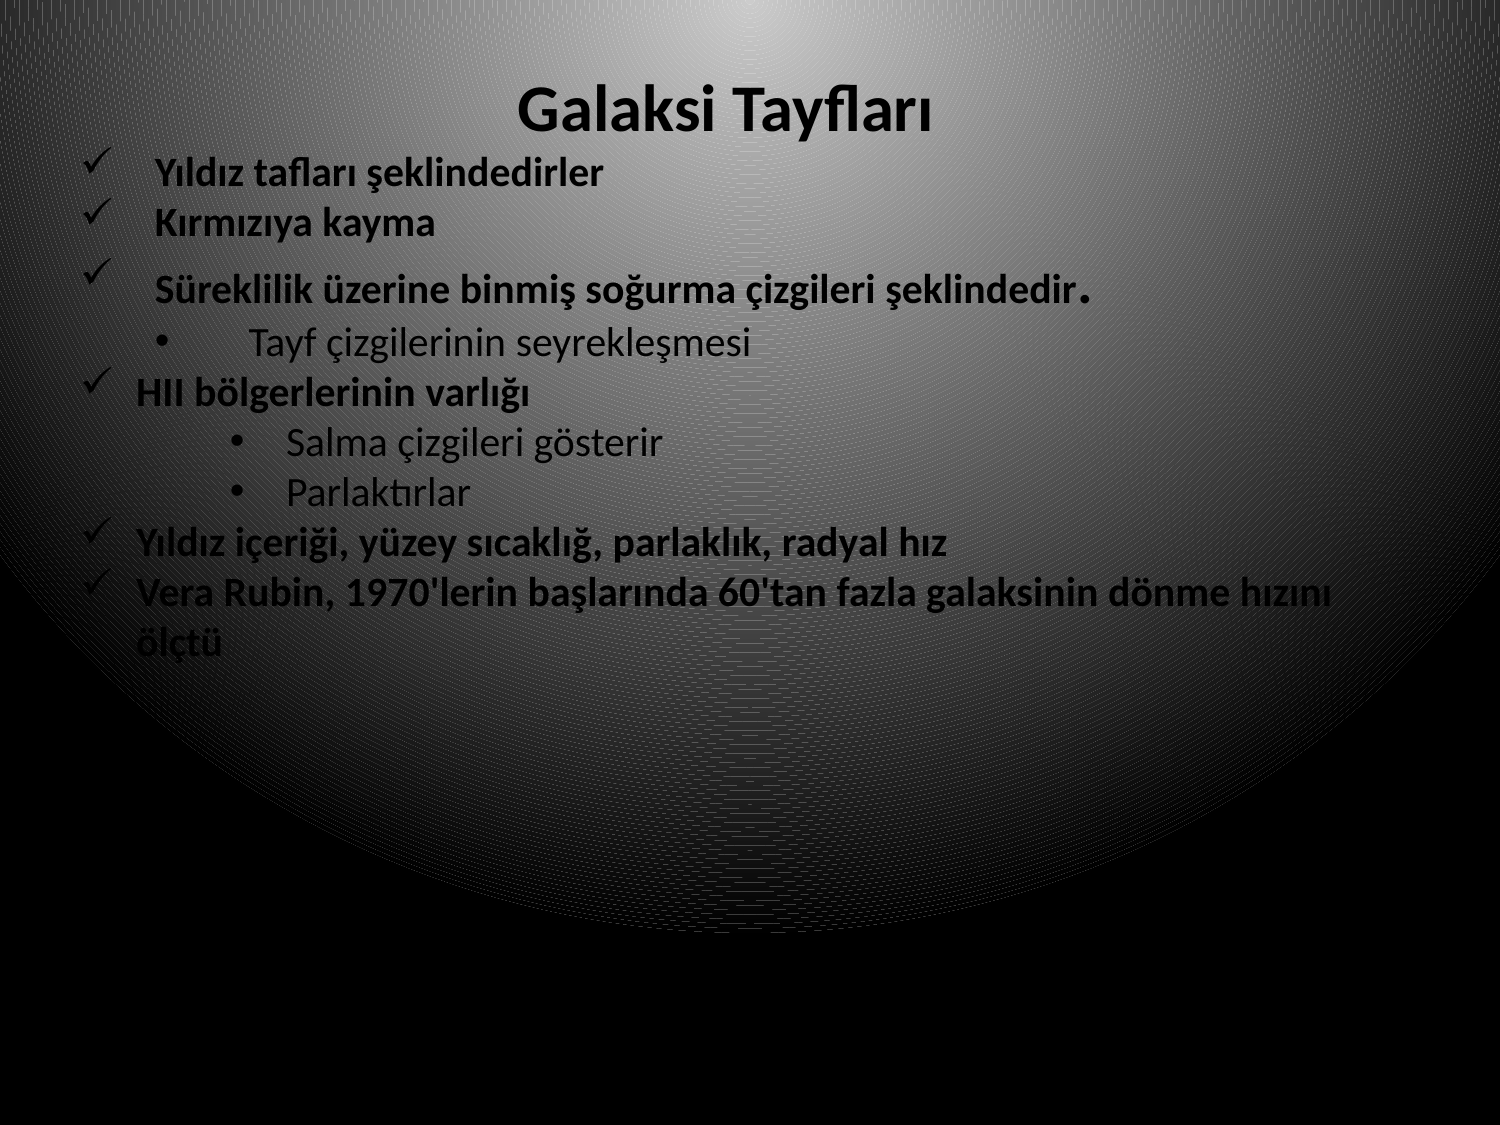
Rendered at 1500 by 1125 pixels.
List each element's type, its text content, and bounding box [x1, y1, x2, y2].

text_box Galaksi Tayfları Yıldız tafları şeklindedirler Kırmızıya kayma Süreklilik üzerine binmiş soğurma çizgileri şeklindedir. Tayf çizgilerinin seyrekleşmesi HII bölgerlerinin varlığı Salma çizgileri gösterir Parlaktırlar Yıldız içeriği, yüzey sıcaklığ, parlaklık, radyal hız Vera Rubin, 1970'lerin başlarında 60'tan fazla galaksinin dönme hızını ölçtü [65, 57, 1388, 993]
